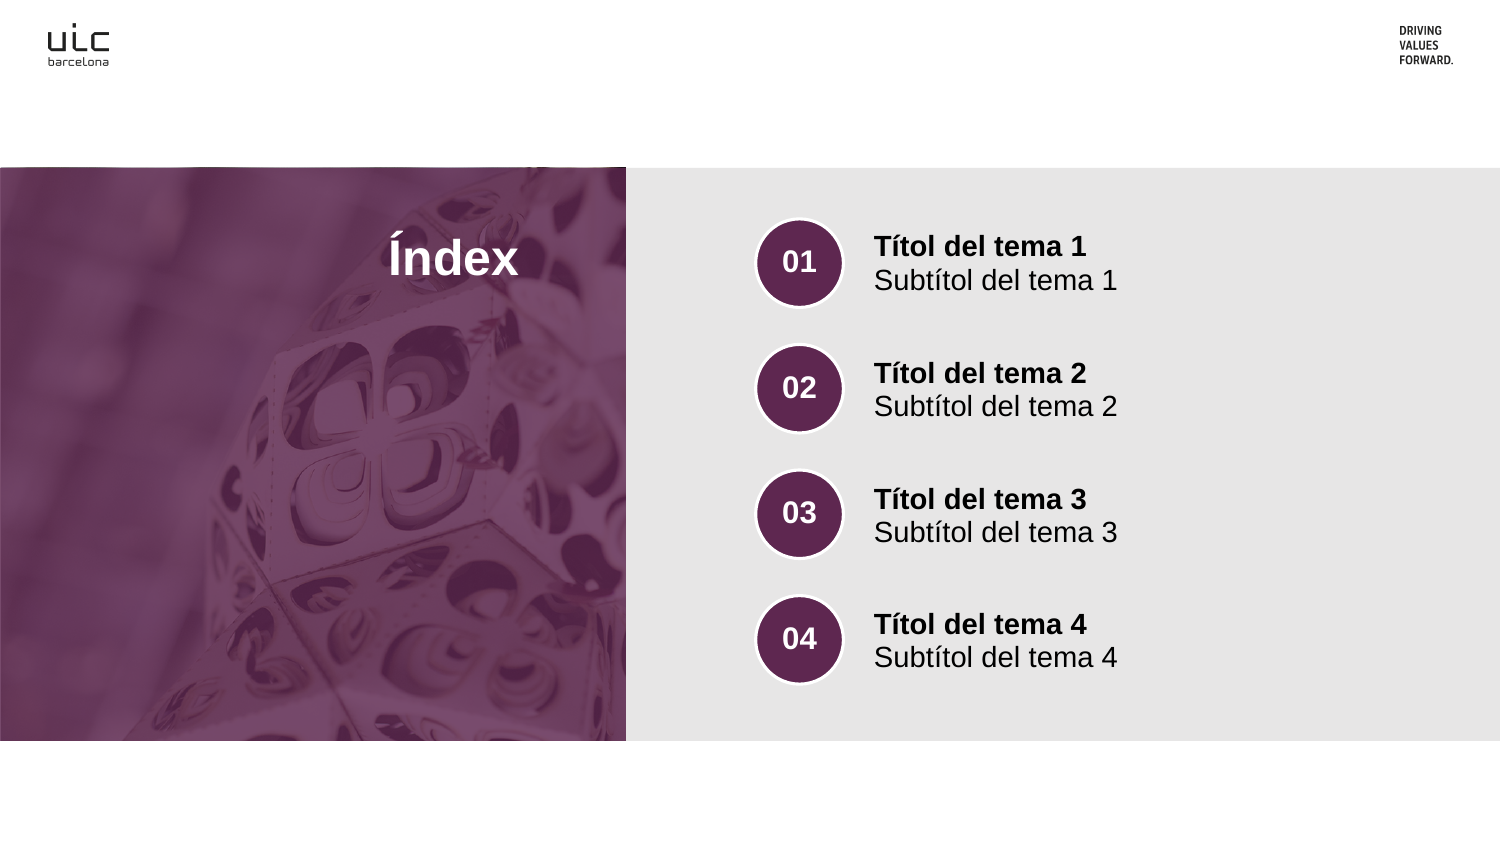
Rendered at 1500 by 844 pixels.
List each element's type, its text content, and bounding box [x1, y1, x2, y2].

list Subtítol del tema 2 [873, 384, 1453, 427]
picture [0, 167, 626, 741]
list Subtítol del tema 4 [873, 635, 1453, 677]
text_box 04 [755, 595, 844, 685]
text_box 01 [755, 218, 844, 308]
list Subtítol del tema 1 [873, 257, 1453, 300]
list Títol del tema 4 [873, 602, 1453, 635]
text_box 03 [755, 469, 844, 560]
list Títol del tema 3 [873, 477, 1453, 510]
list Títol del tema 2 [873, 351, 1453, 384]
picture [1398, 24, 1454, 66]
text_box 02 [755, 343, 844, 434]
list Títol del tema 1 [873, 224, 1453, 257]
picture [47, 22, 110, 67]
list Subtítol del tema 3 [873, 510, 1453, 552]
